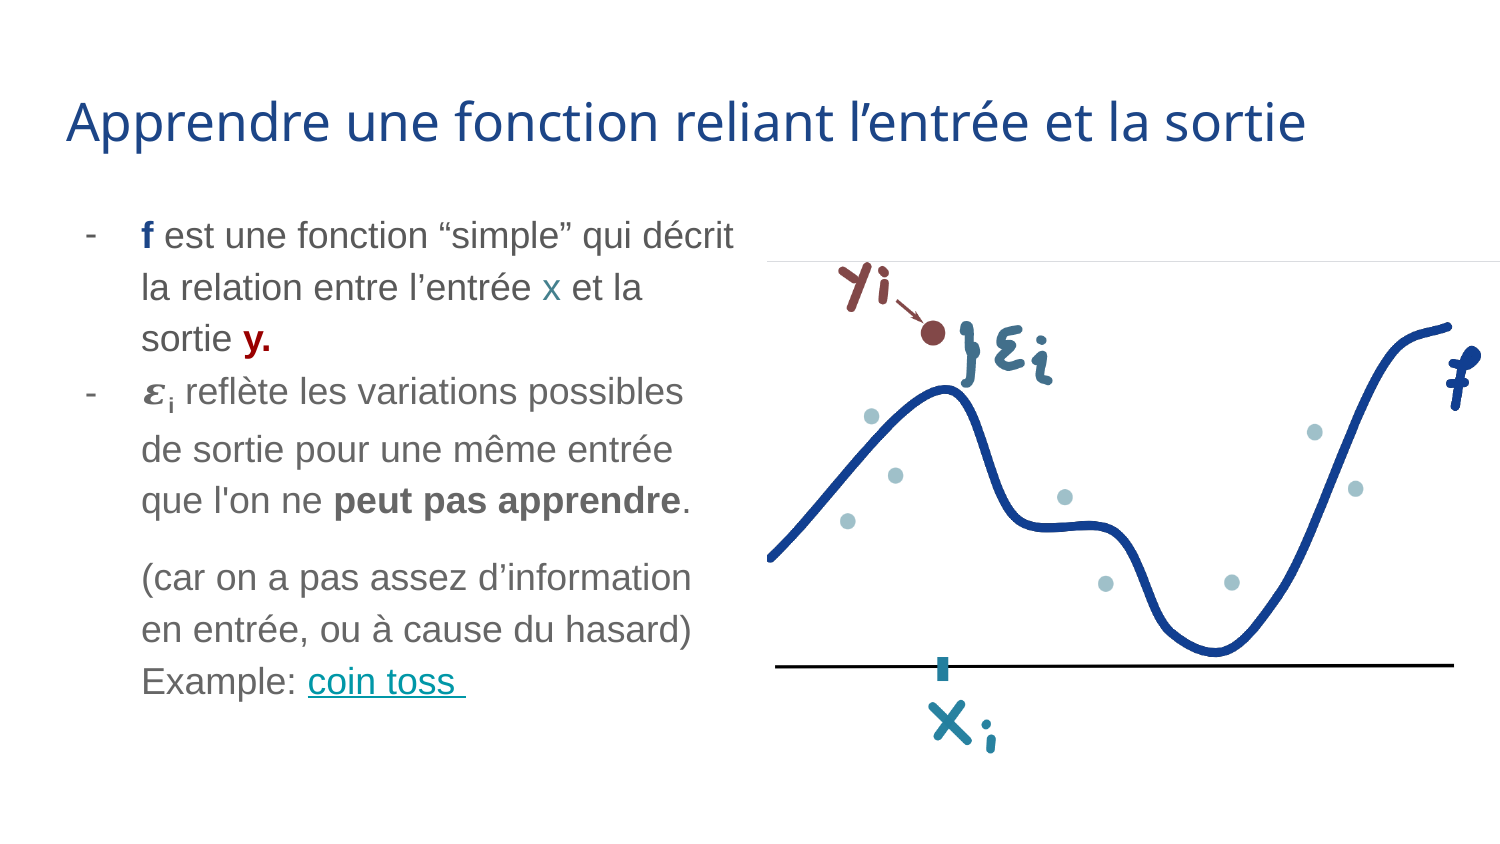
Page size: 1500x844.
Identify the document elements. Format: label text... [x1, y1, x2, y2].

list f est une fonction “simple” qui décrit la relation entre l’entrée x et la sortie y. 𝜺i reflète les variations possibles de sortie pour une même entrée que l'on ne peut pas apprendre. (car on a pas assez d’information en entrée, ou à cause du hasard) Example: coin toss [51, 189, 750, 750]
title Apprendre une fonction reliant l’entrée et la sortie [51, 72, 1449, 167]
picture [767, 261, 1500, 762]
